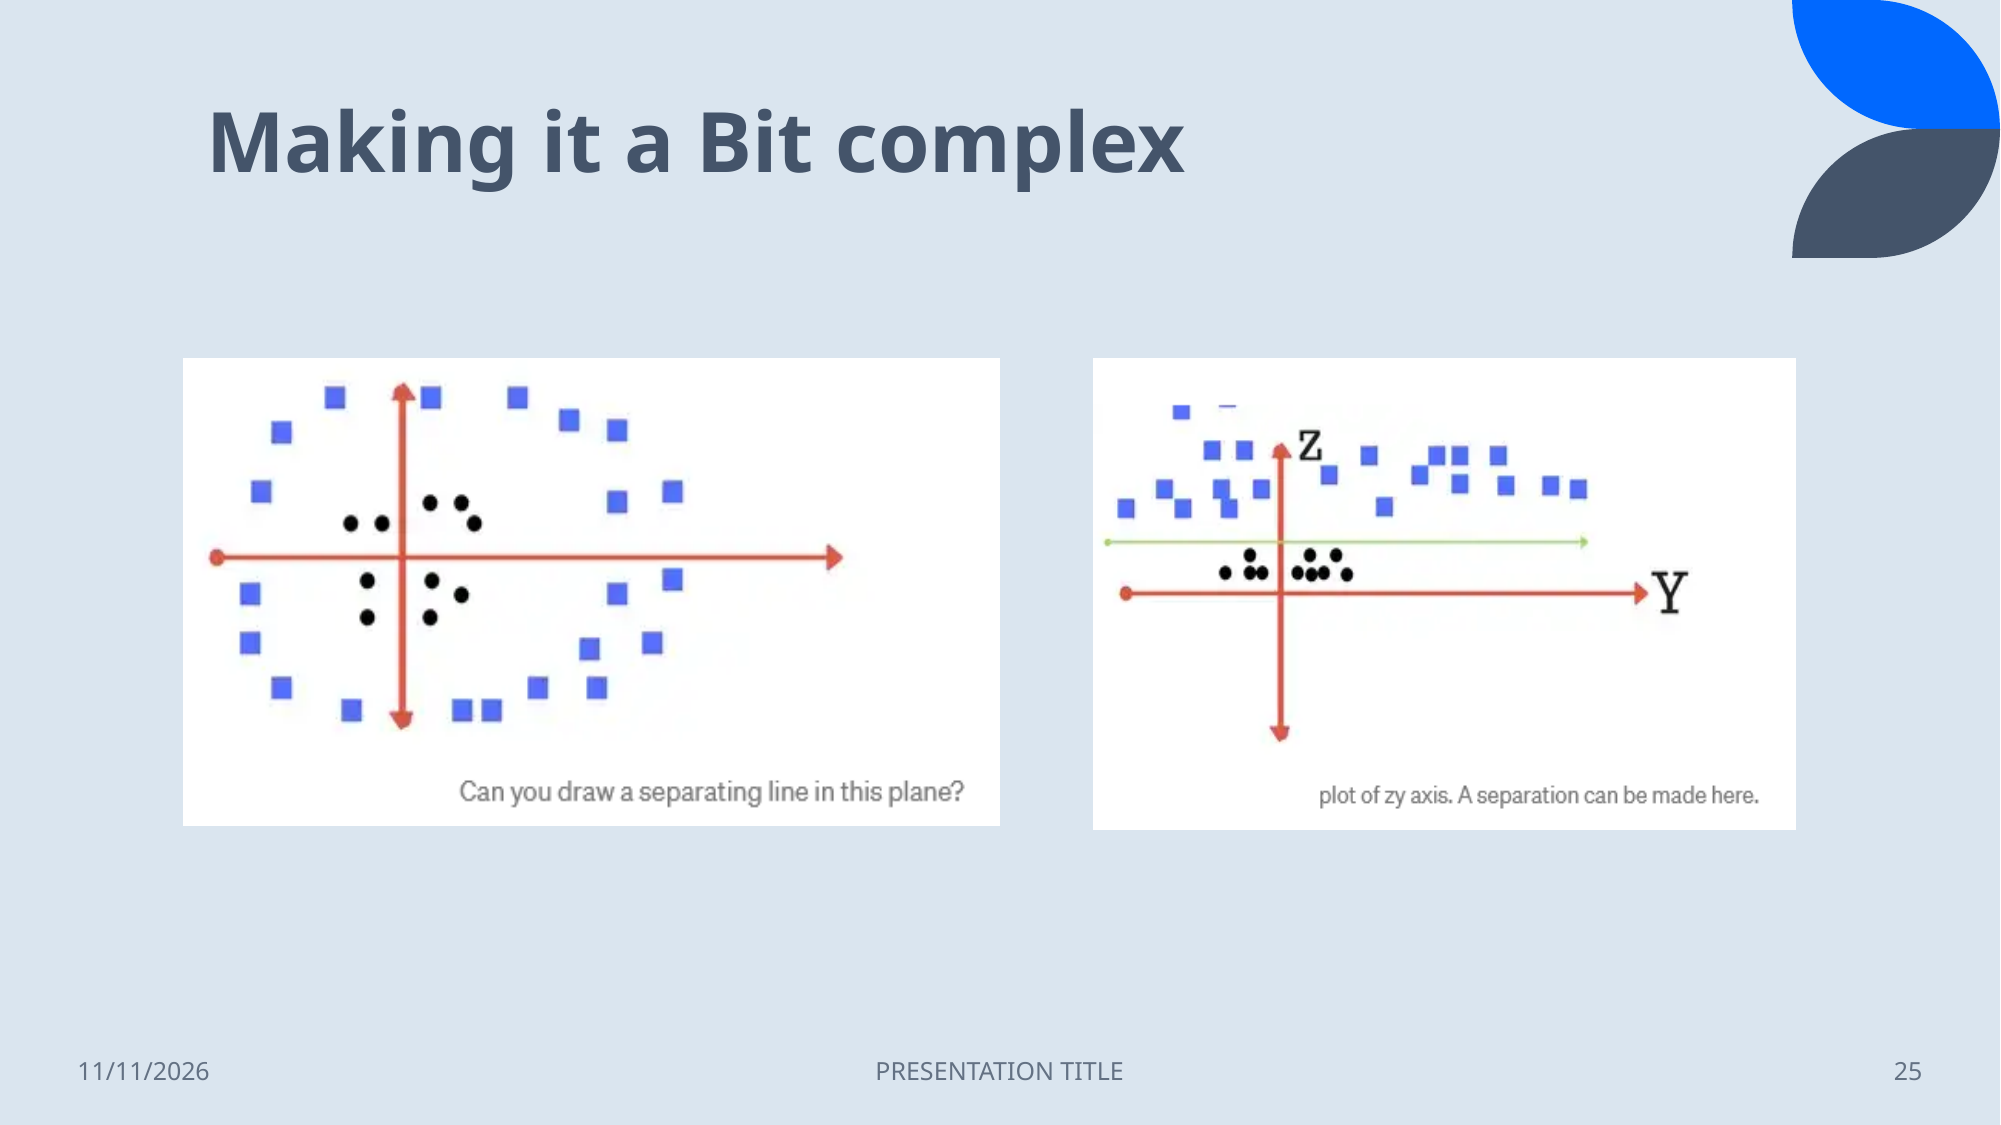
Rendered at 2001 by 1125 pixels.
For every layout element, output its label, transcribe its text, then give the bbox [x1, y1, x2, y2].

footer PRESENTATION TITLE [662, 1042, 1338, 1103]
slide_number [62, 1042, 342, 1103]
picture [1093, 358, 1796, 830]
picture [182, 358, 1000, 826]
slide_number 25 [1665, 1042, 1938, 1103]
title Making it a Bit complex [191, 55, 1796, 199]
